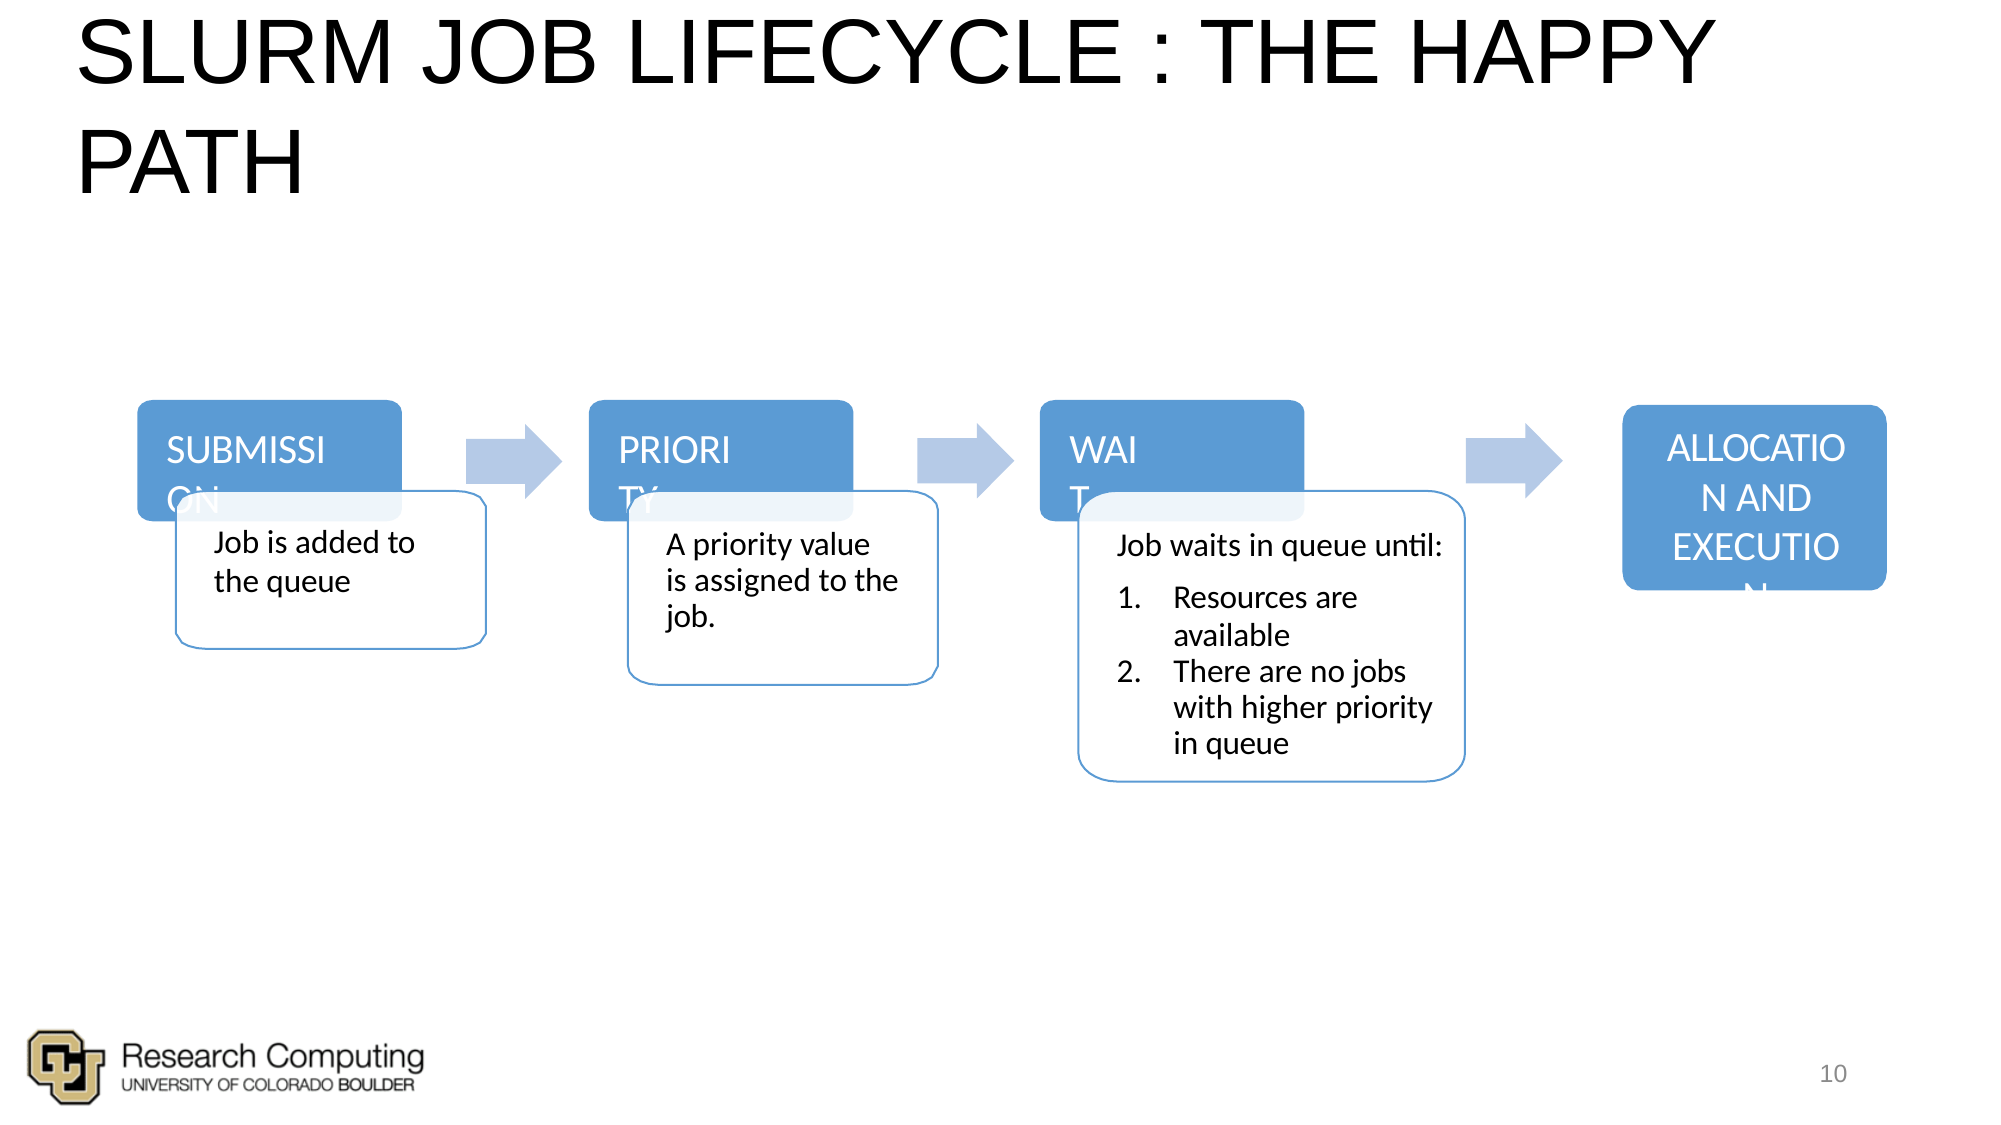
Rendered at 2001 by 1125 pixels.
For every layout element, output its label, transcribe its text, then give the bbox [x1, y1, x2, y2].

text_box [466, 423, 563, 499]
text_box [1077, 489, 1466, 783]
title Slurm Job lifecycle : the happy path [73, 0, 1799, 212]
text_box Submission [164, 419, 348, 522]
text_box [588, 399, 854, 522]
text_box [1465, 423, 1563, 499]
text_box Wait [1067, 419, 1151, 522]
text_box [174, 489, 488, 651]
picture [0, 1024, 775, 1121]
text_box Priority [616, 419, 750, 522]
slide_number 10 [1412, 1042, 1863, 1103]
text_box [1622, 404, 1887, 591]
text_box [626, 489, 940, 687]
text_box [1039, 399, 1305, 522]
text_box [917, 423, 1015, 499]
text_box Allocation and Execution [1664, 415, 1847, 621]
text_box [137, 399, 402, 522]
